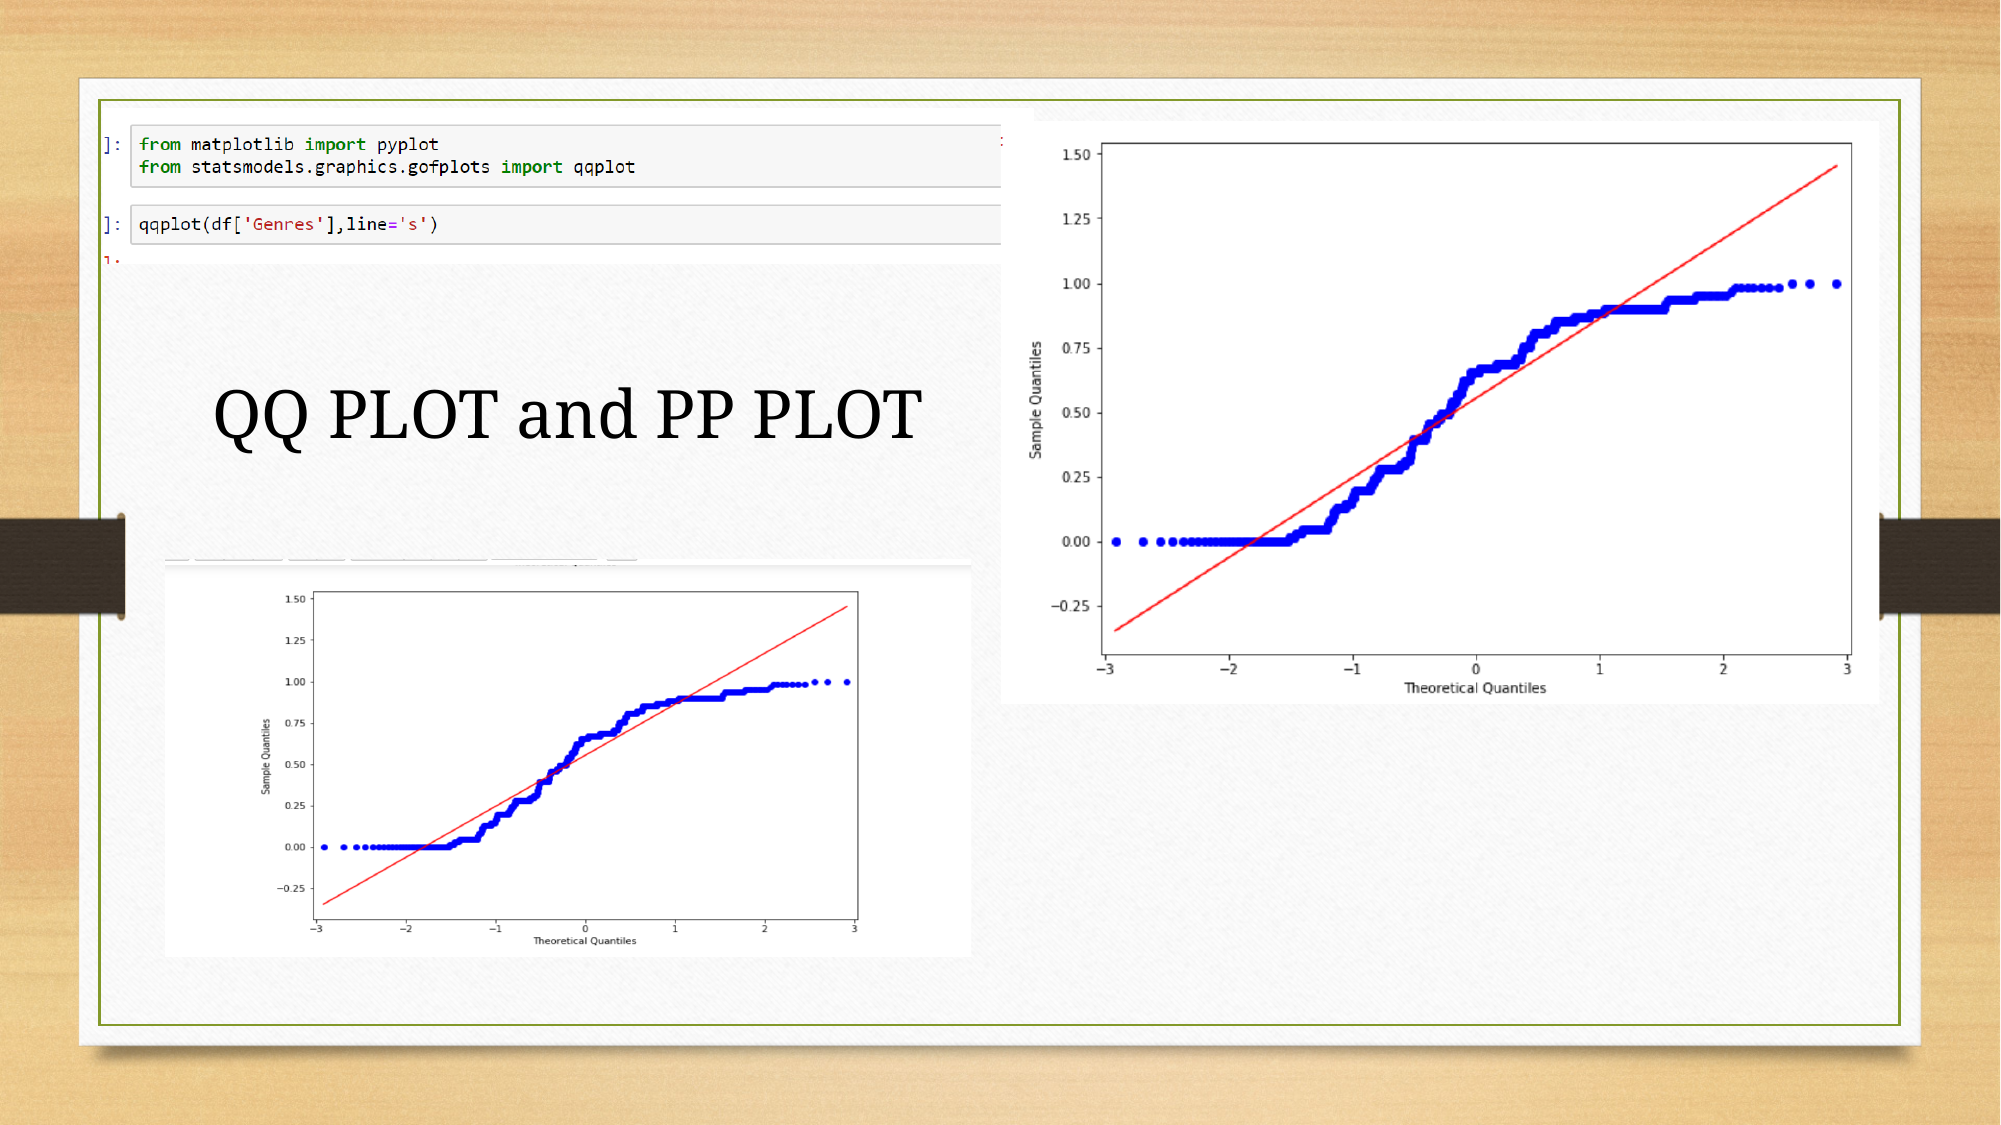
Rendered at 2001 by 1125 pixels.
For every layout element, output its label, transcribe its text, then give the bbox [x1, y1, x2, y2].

picture [0, 0, 2001, 1125]
text_box QQ PLOT and PP PLOT [197, 364, 939, 459]
